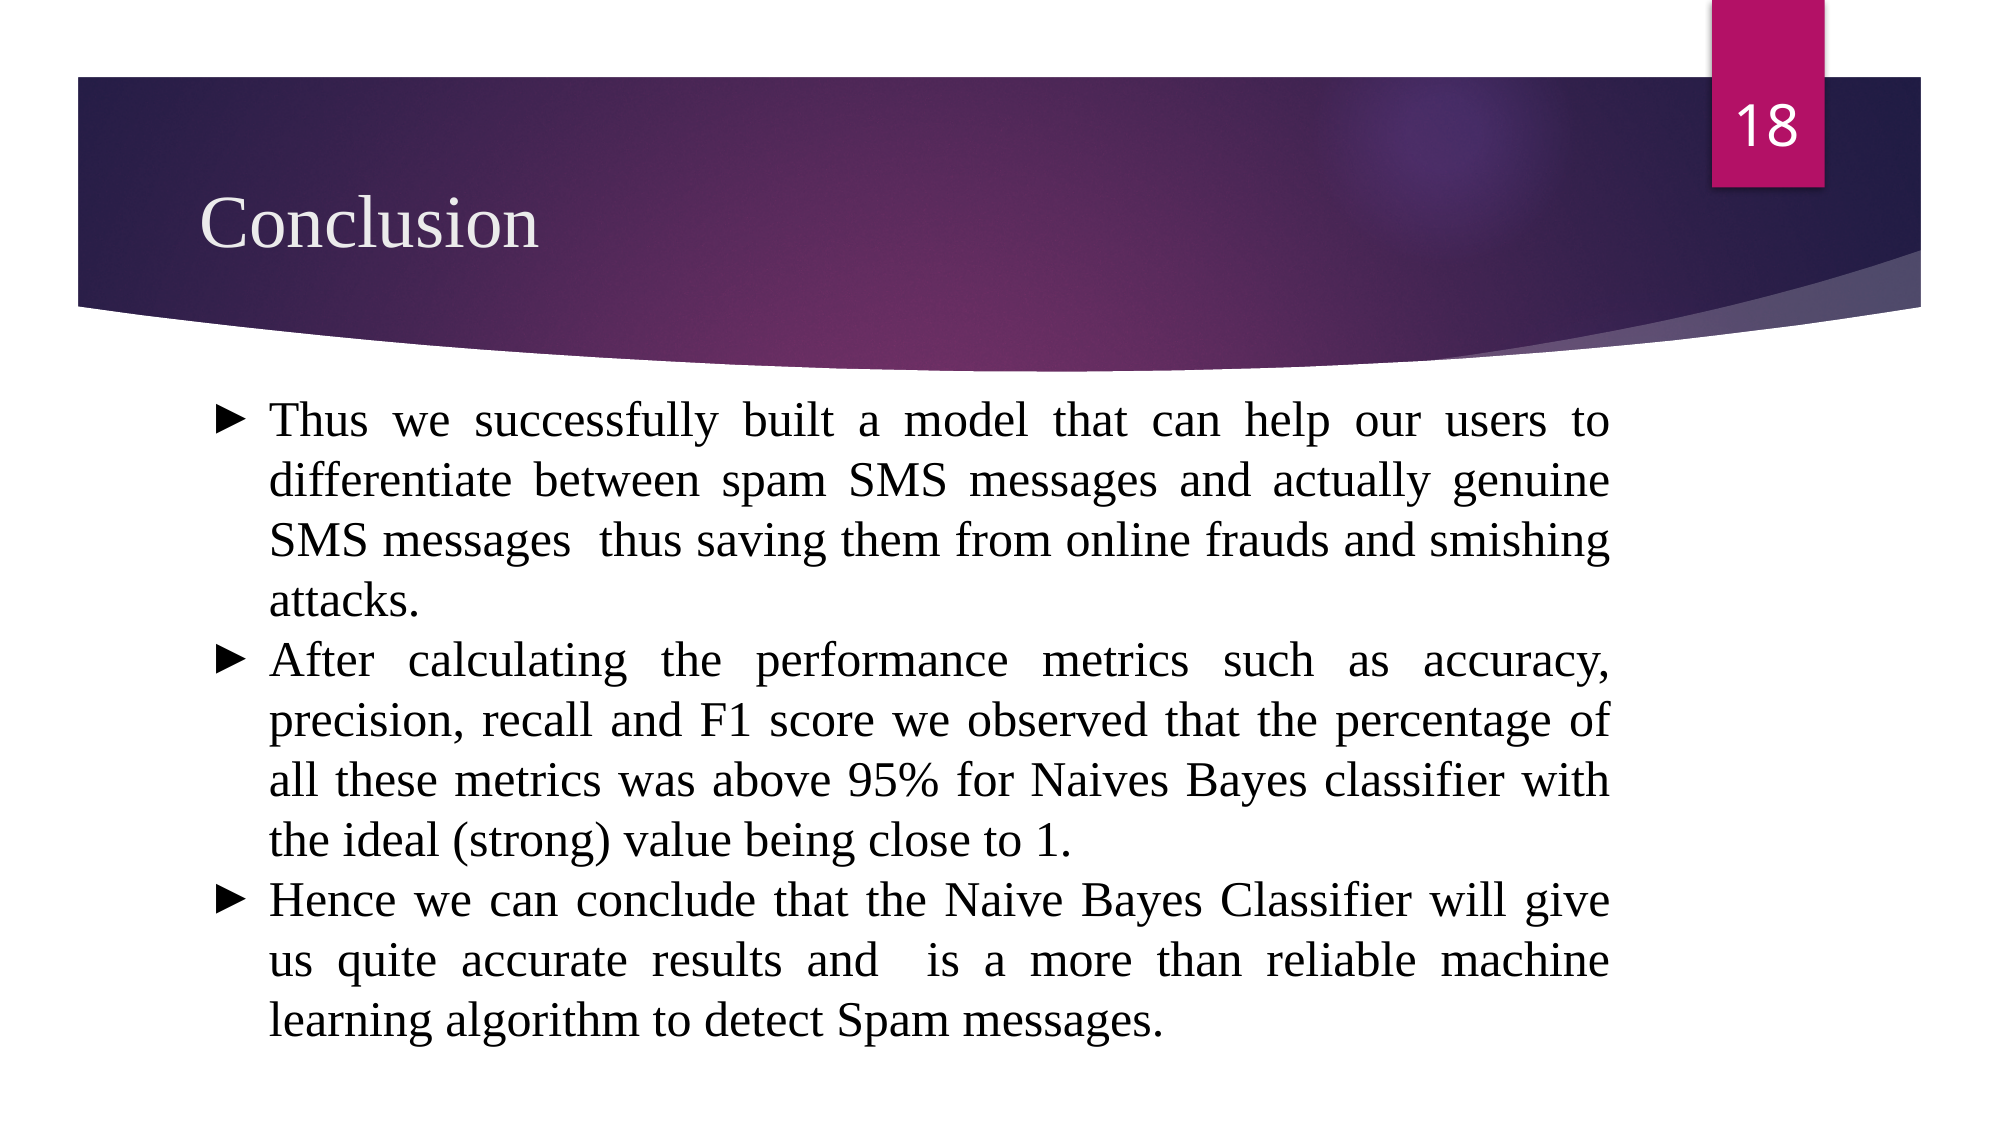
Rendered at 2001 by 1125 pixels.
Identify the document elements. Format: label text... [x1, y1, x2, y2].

picture [79, 78, 1920, 371]
title Conclusion [184, 159, 1622, 276]
slide_number ‹#› [1698, 48, 1836, 175]
list Thus we successfully built a model that can help our users to differentiate between spam SMS messages and actually genuine SMS messages thus saving them from online frauds and smishing attacks. After calculating the performance metrics such as accuracy, precision, recall and F1 score we observed that the percentage of all these metrics was above 95% for Naives Bayes classifier with the ideal (strong) value being close to 1. Hence we can conclude that the Naive Bayes Classifier will give us quite accurate results and is a more than reliable machine learning algorithm to detect Spam messages. [178, 378, 1627, 1108]
